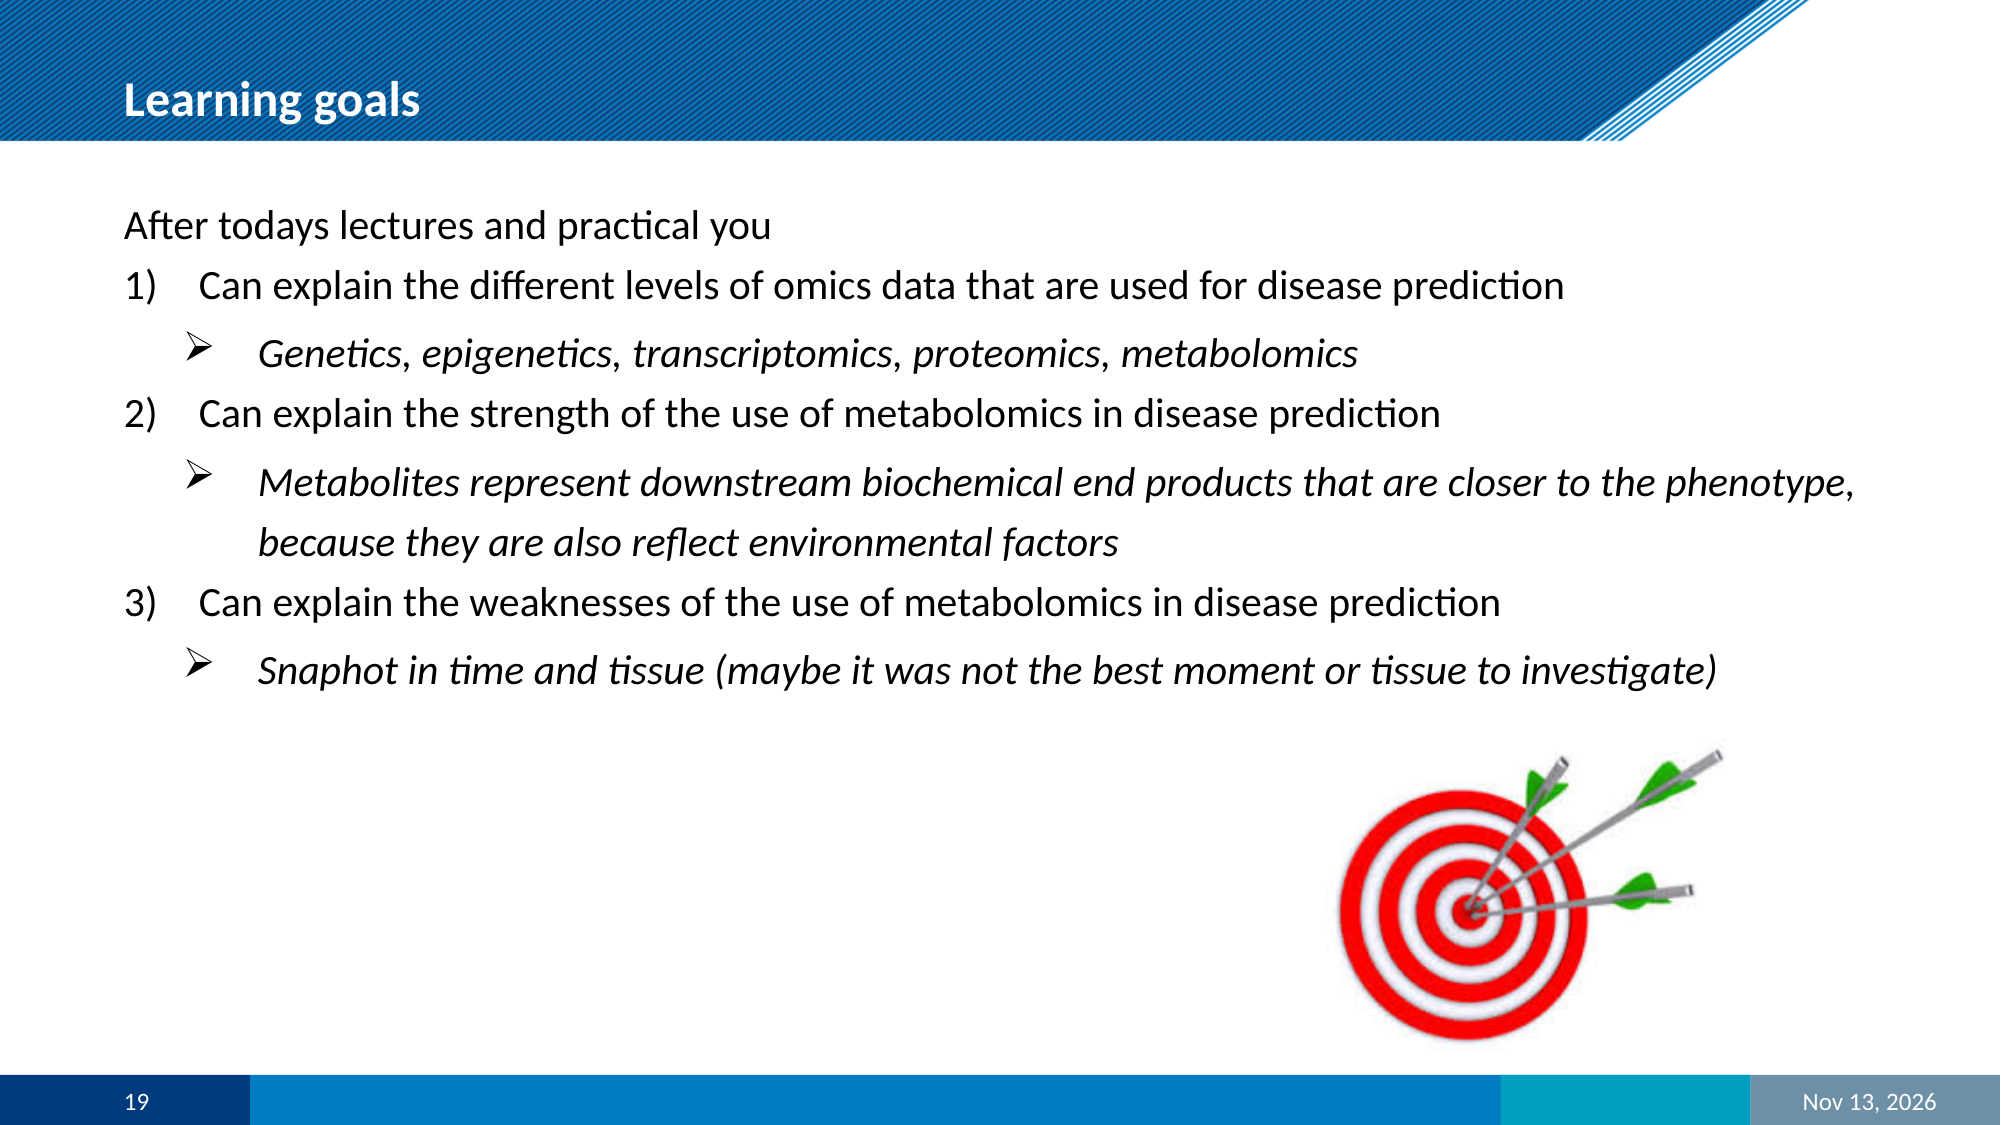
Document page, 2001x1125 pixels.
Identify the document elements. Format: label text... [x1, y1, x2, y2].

slide_number 19 [123, 1074, 243, 1125]
title Learning goals [123, 0, 1551, 141]
slide_number 30-Nov-21 [1388, 1074, 1938, 1125]
picture [0, 0, 2001, 1125]
list After todays lectures and practical you Can explain the different levels of omics data that are used for disease prediction Genetics, epigenetics, transcriptomics, proteomics, metabolomics Can explain the strength of the use of metabolomics in disease prediction Metabolites represent downstream biochemical end products that are closer to the phenotype, because they are also reflect environmental factors Can explain the weaknesses of the use of metabolomics in disease prediction Snaphot in time and tissue (maybe it was not the best moment or tissue to investigate) [123, 187, 1938, 1027]
